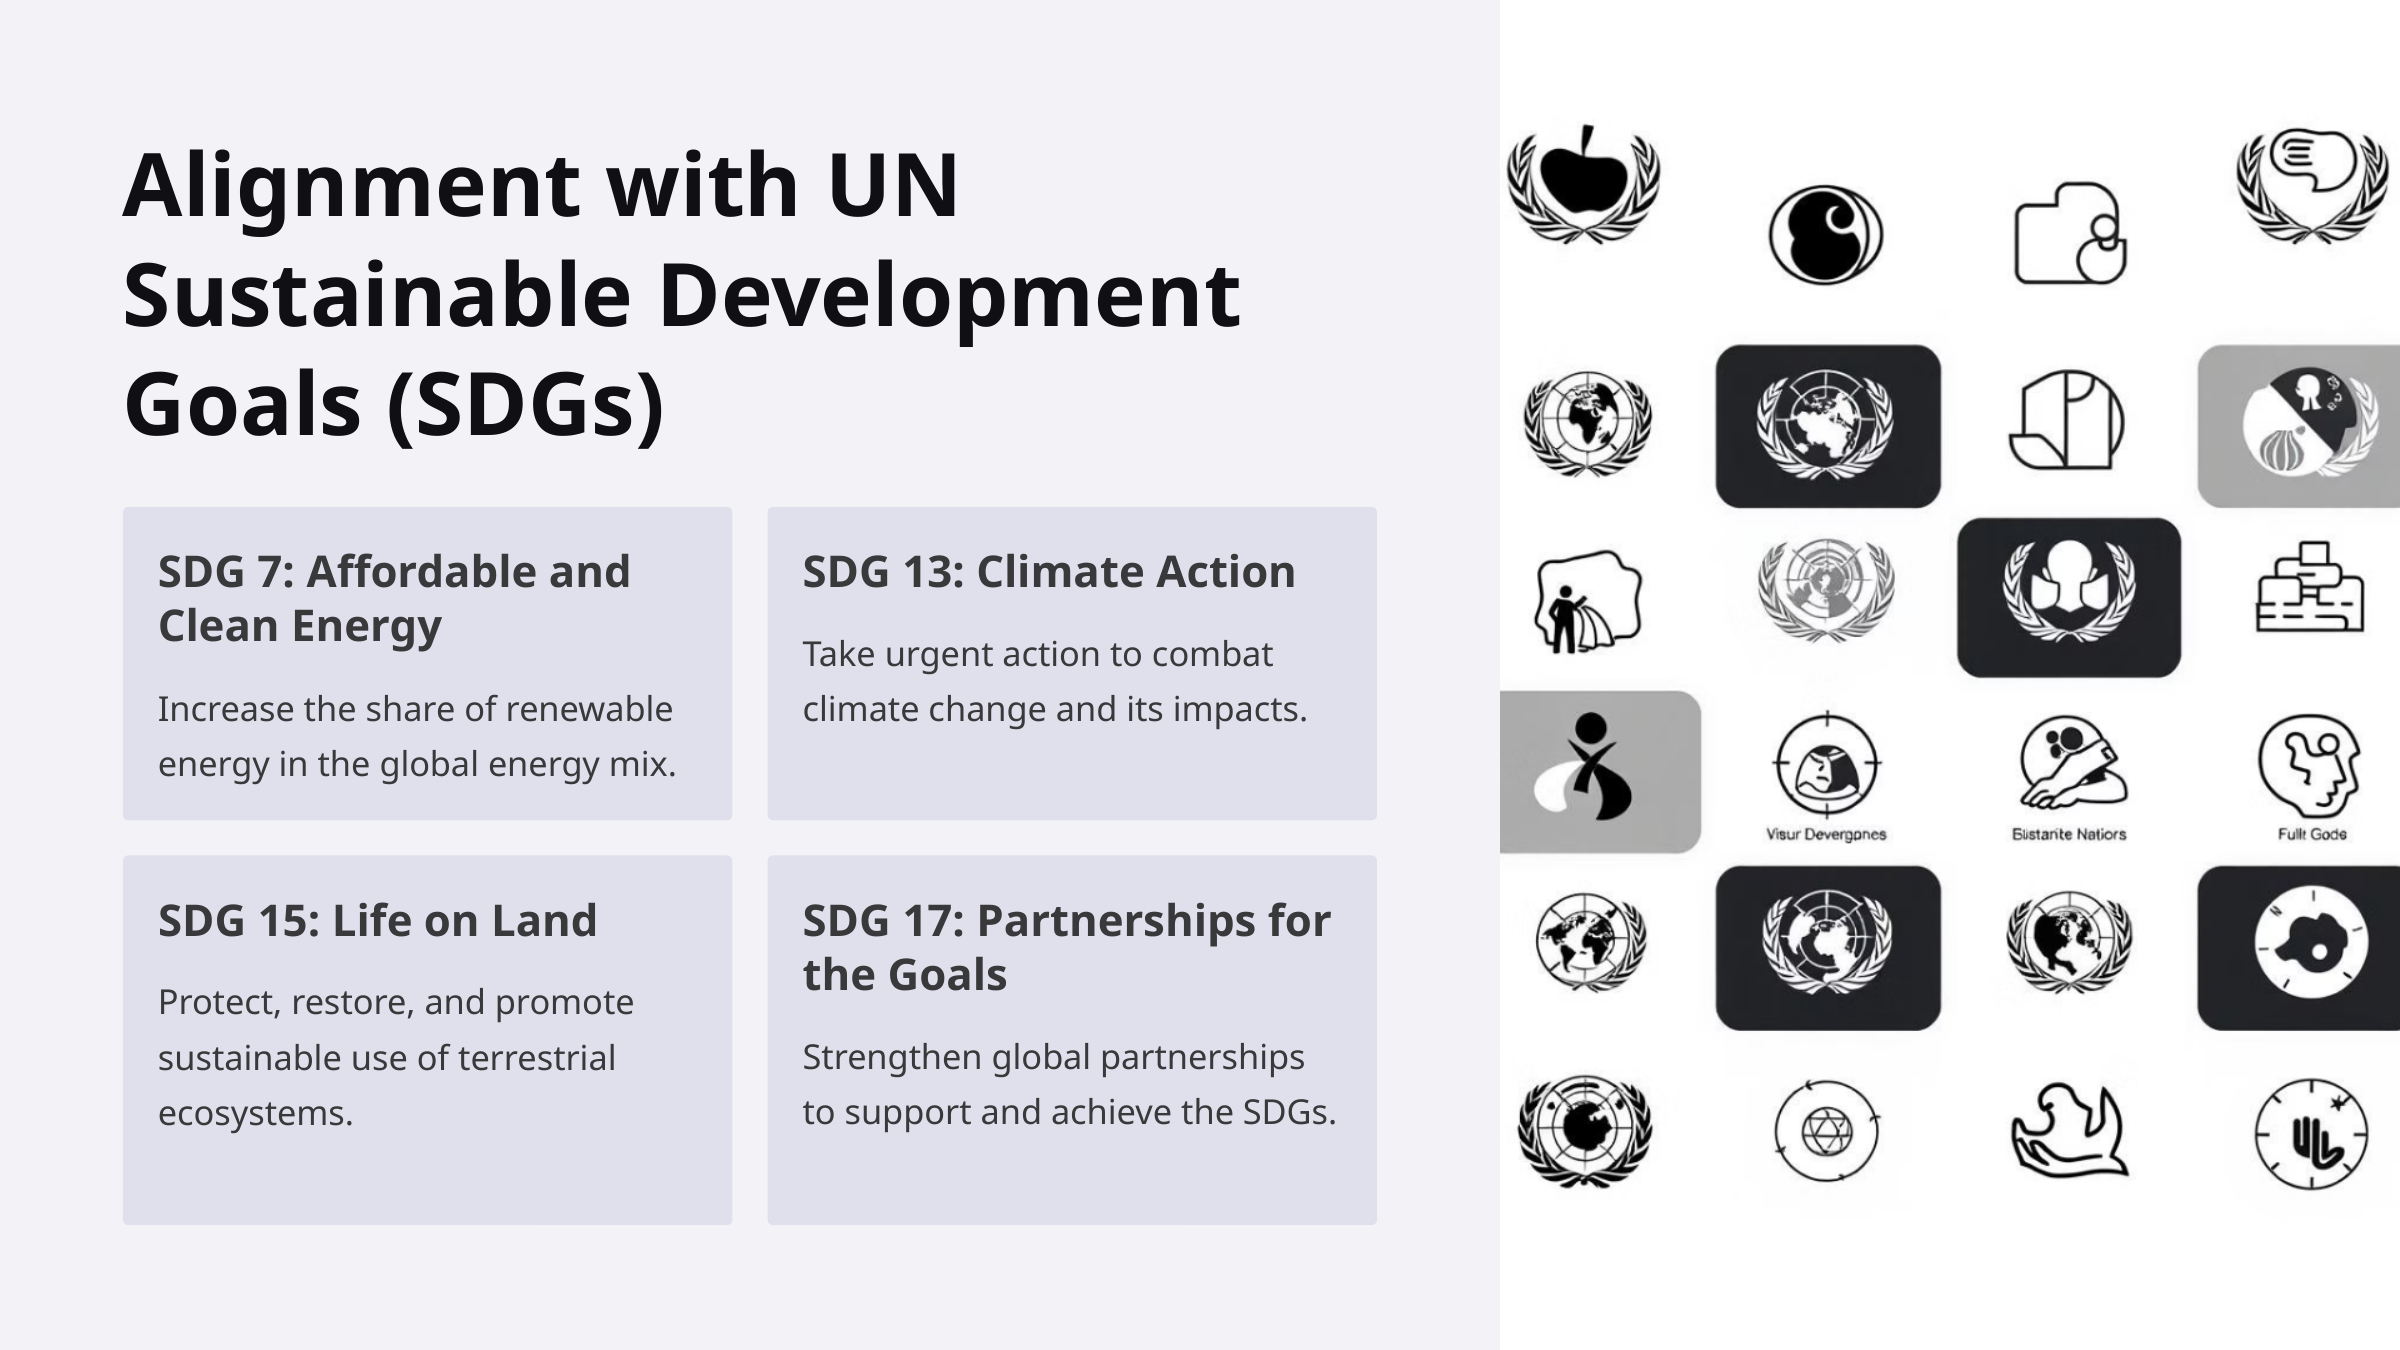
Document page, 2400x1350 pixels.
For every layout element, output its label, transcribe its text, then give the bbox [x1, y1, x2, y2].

text_box SDG 17: Partnerships for the Goals [802, 890, 1342, 1001]
text_box Strengthen global partnerships to support and achieve the SDGs. [802, 1021, 1342, 1190]
text_box [767, 855, 1378, 1226]
text_box Take urgent action to combat climate change and its impacts. [802, 617, 1342, 731]
text_box SDG 13: Climate Action [802, 541, 1265, 597]
text_box [122, 855, 733, 1226]
text_box SDG 15: Life on Land [158, 890, 598, 946]
text_box [767, 506, 1378, 821]
text_box SDG 7: Affordable and Clean Energy [157, 541, 698, 652]
text_box Protect, restore, and promote sustainable use of terrestrial ecosystems. [157, 966, 698, 1136]
text_box [122, 506, 733, 821]
text_box Increase the share of renewable energy in the global energy mix. [157, 672, 698, 786]
picture [1499, 0, 2400, 1350]
text_box Alignment with UN Sustainable Development Goals (SDGs) [122, 124, 1378, 455]
